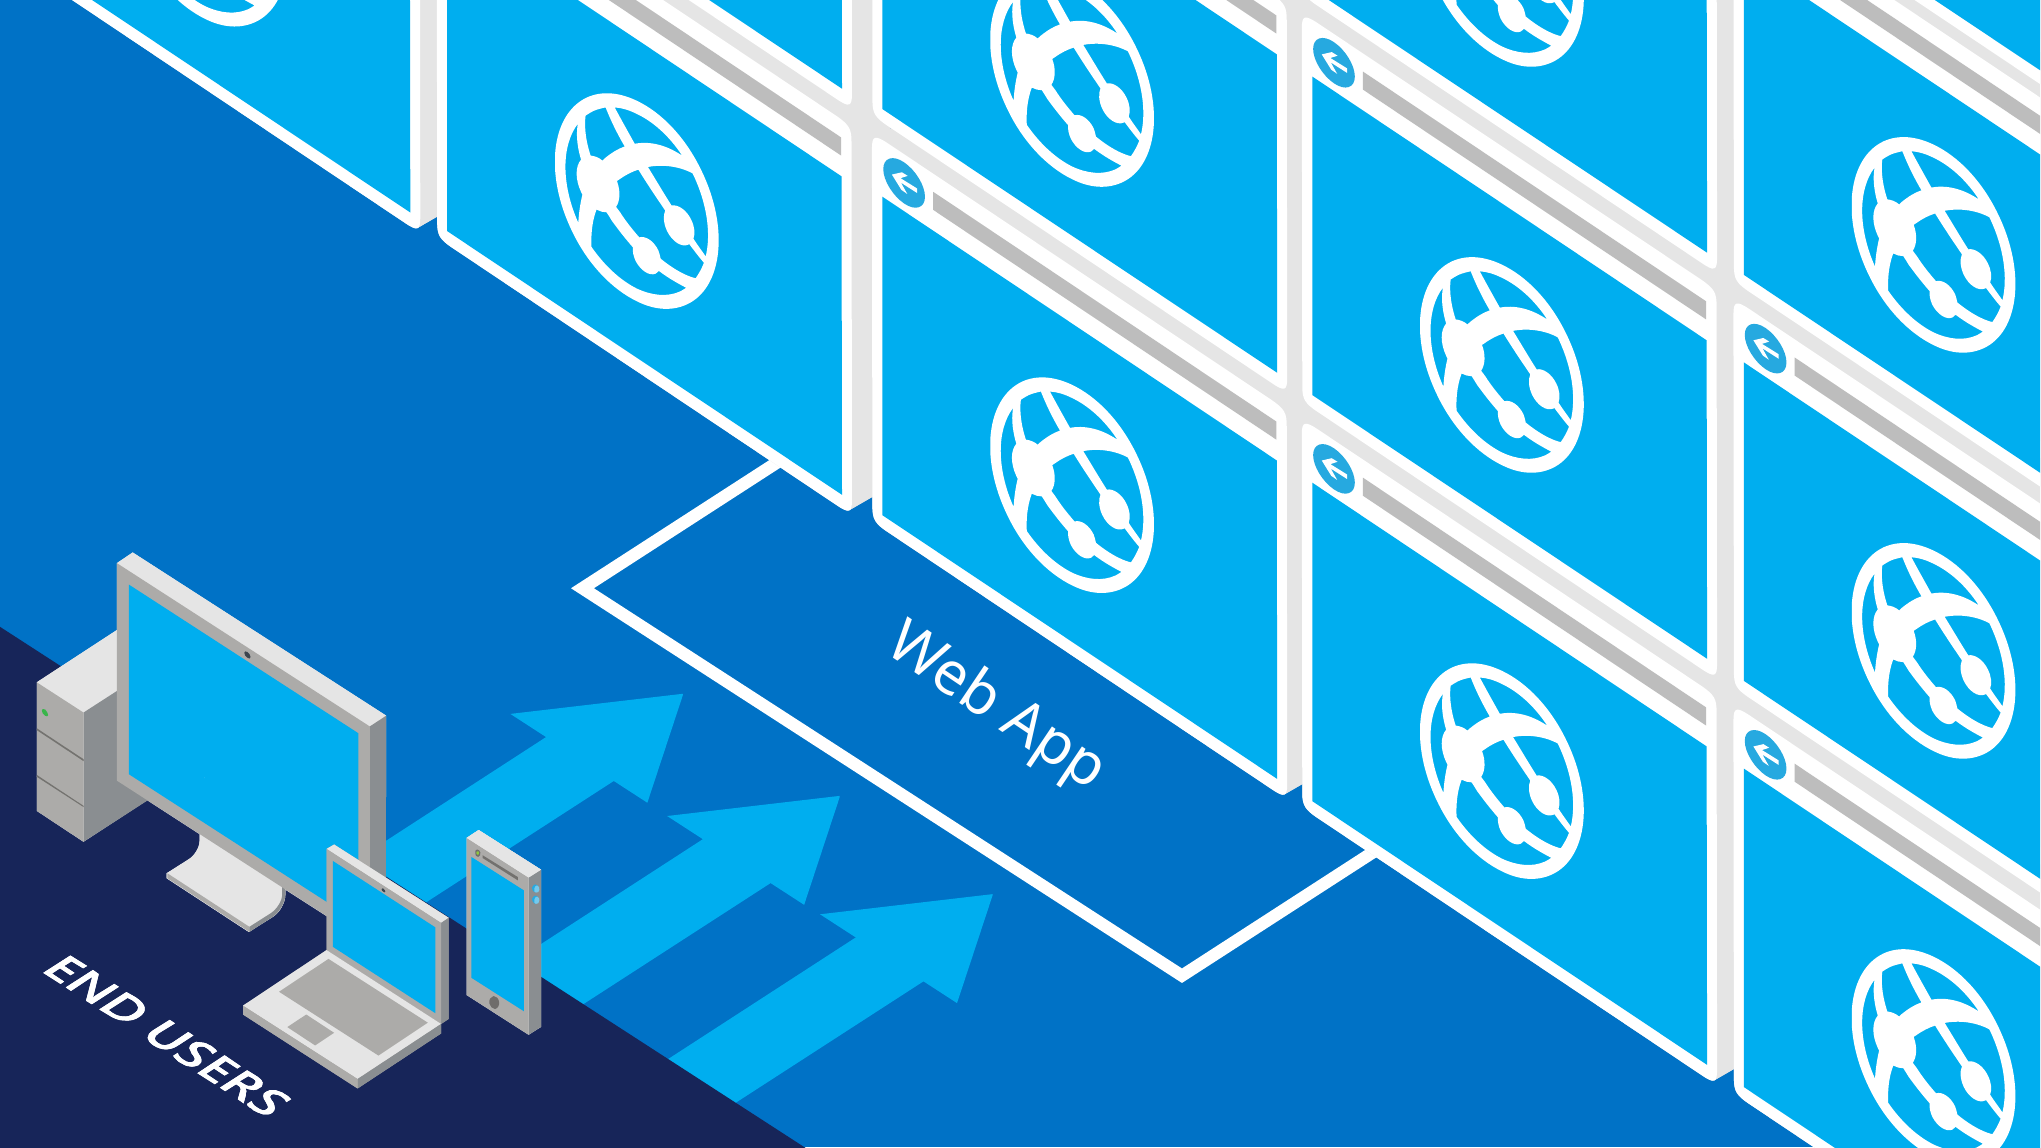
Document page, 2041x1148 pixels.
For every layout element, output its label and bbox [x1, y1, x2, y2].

text_box [1301, 676, 1732, 1082]
text_box [1301, 270, 1732, 676]
text_box [4, 0, 435, 230]
text_box [435, 106, 871, 512]
text_box [1732, 556, 2041, 962]
text_box [1732, 0, 2041, 153]
text_box [1301, 0, 1732, 270]
text_box [435, 0, 871, 106]
text_box [1732, 153, 2041, 556]
text_box [871, 0, 1301, 390]
text_box [1732, 962, 2041, 1148]
text_box [871, 390, 1301, 796]
picture [0, 512, 1301, 1148]
